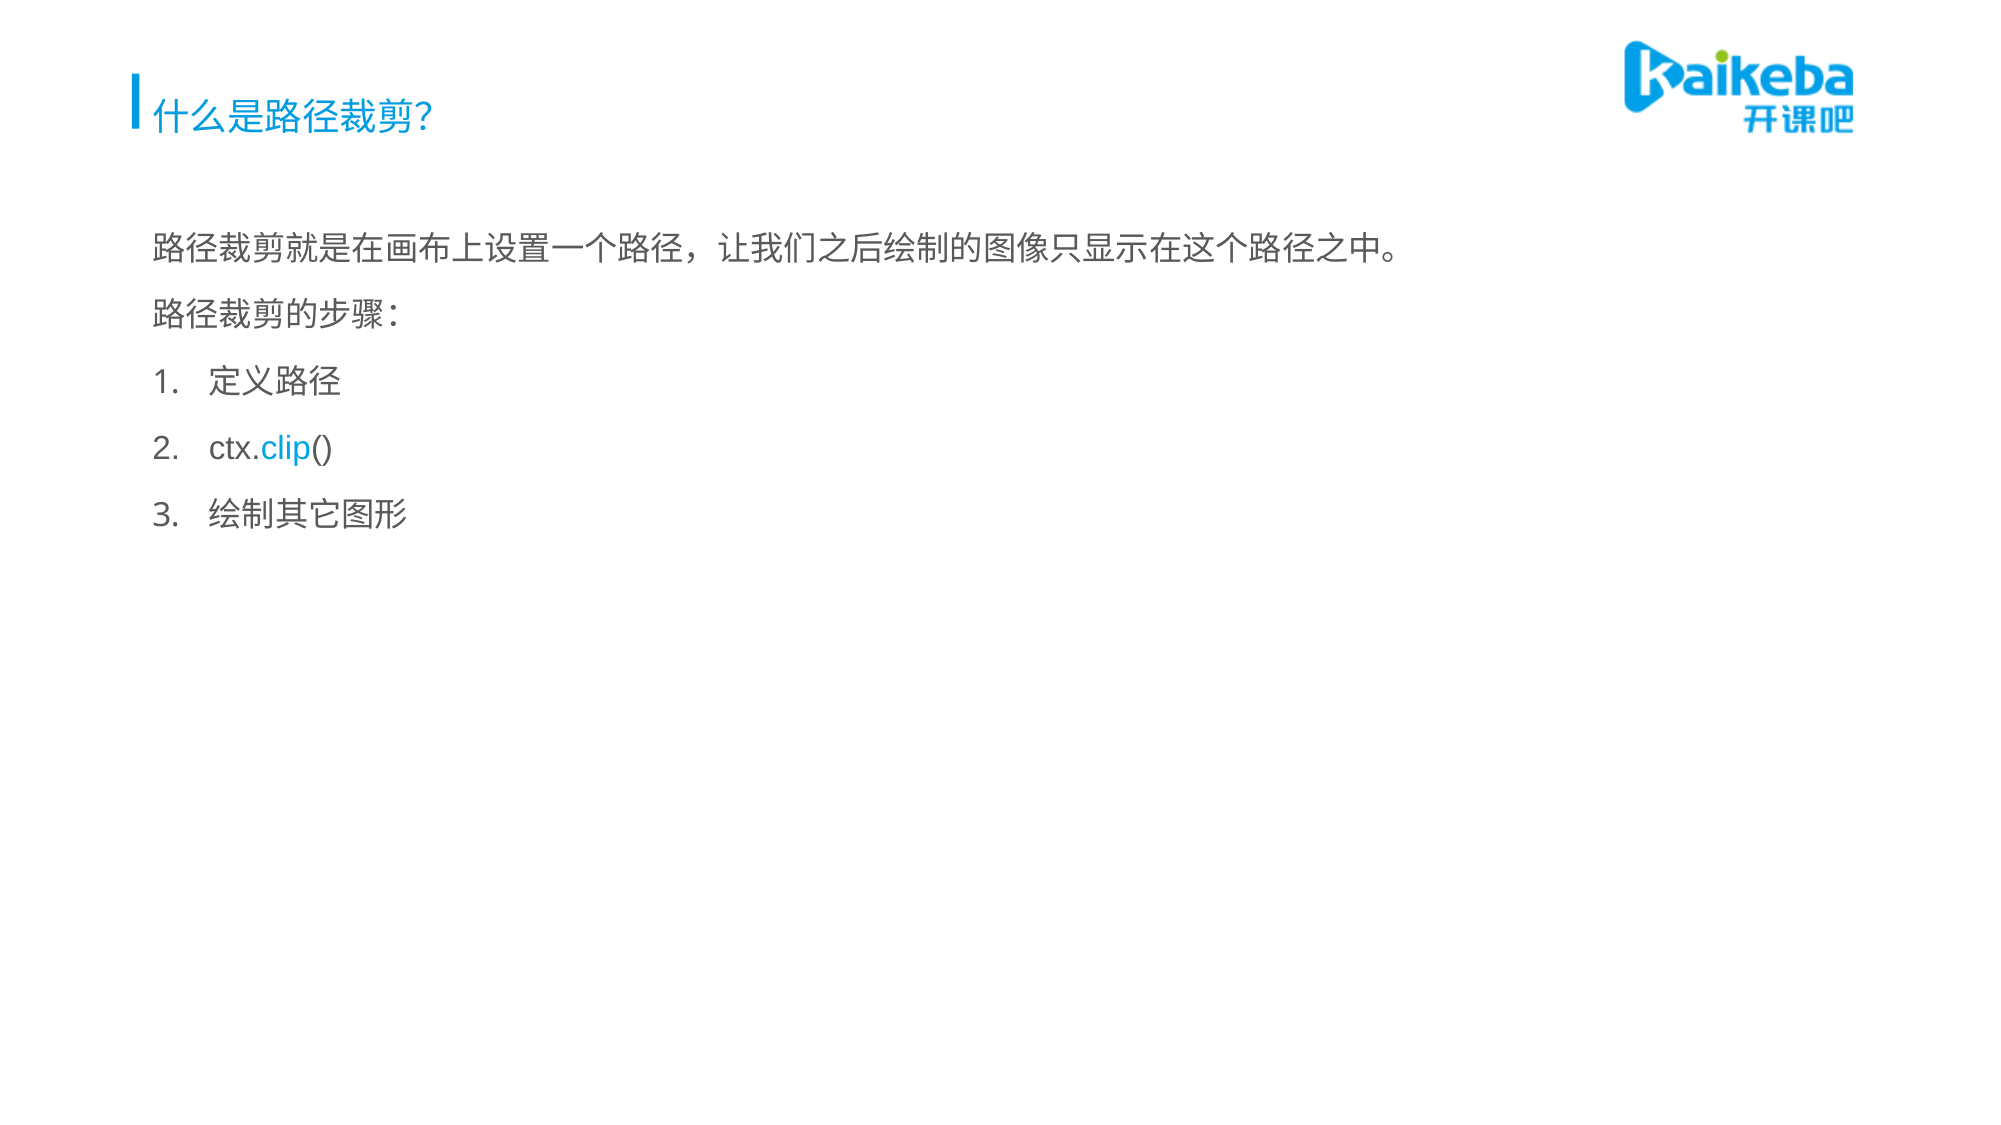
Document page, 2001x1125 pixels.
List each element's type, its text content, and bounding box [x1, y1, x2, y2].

picture [1612, 31, 1866, 143]
title 什么是路径裁剪？ [137, 59, 1863, 148]
list 路径裁剪就是在画布上设置一个路径，让我们之后绘制的图像只显示在这个路径之中。 路径裁剪的步骤： 定义路径 ctx.clip() 绘制其它图形 [137, 199, 1863, 1014]
picture [1640, 50, 1650, 59]
